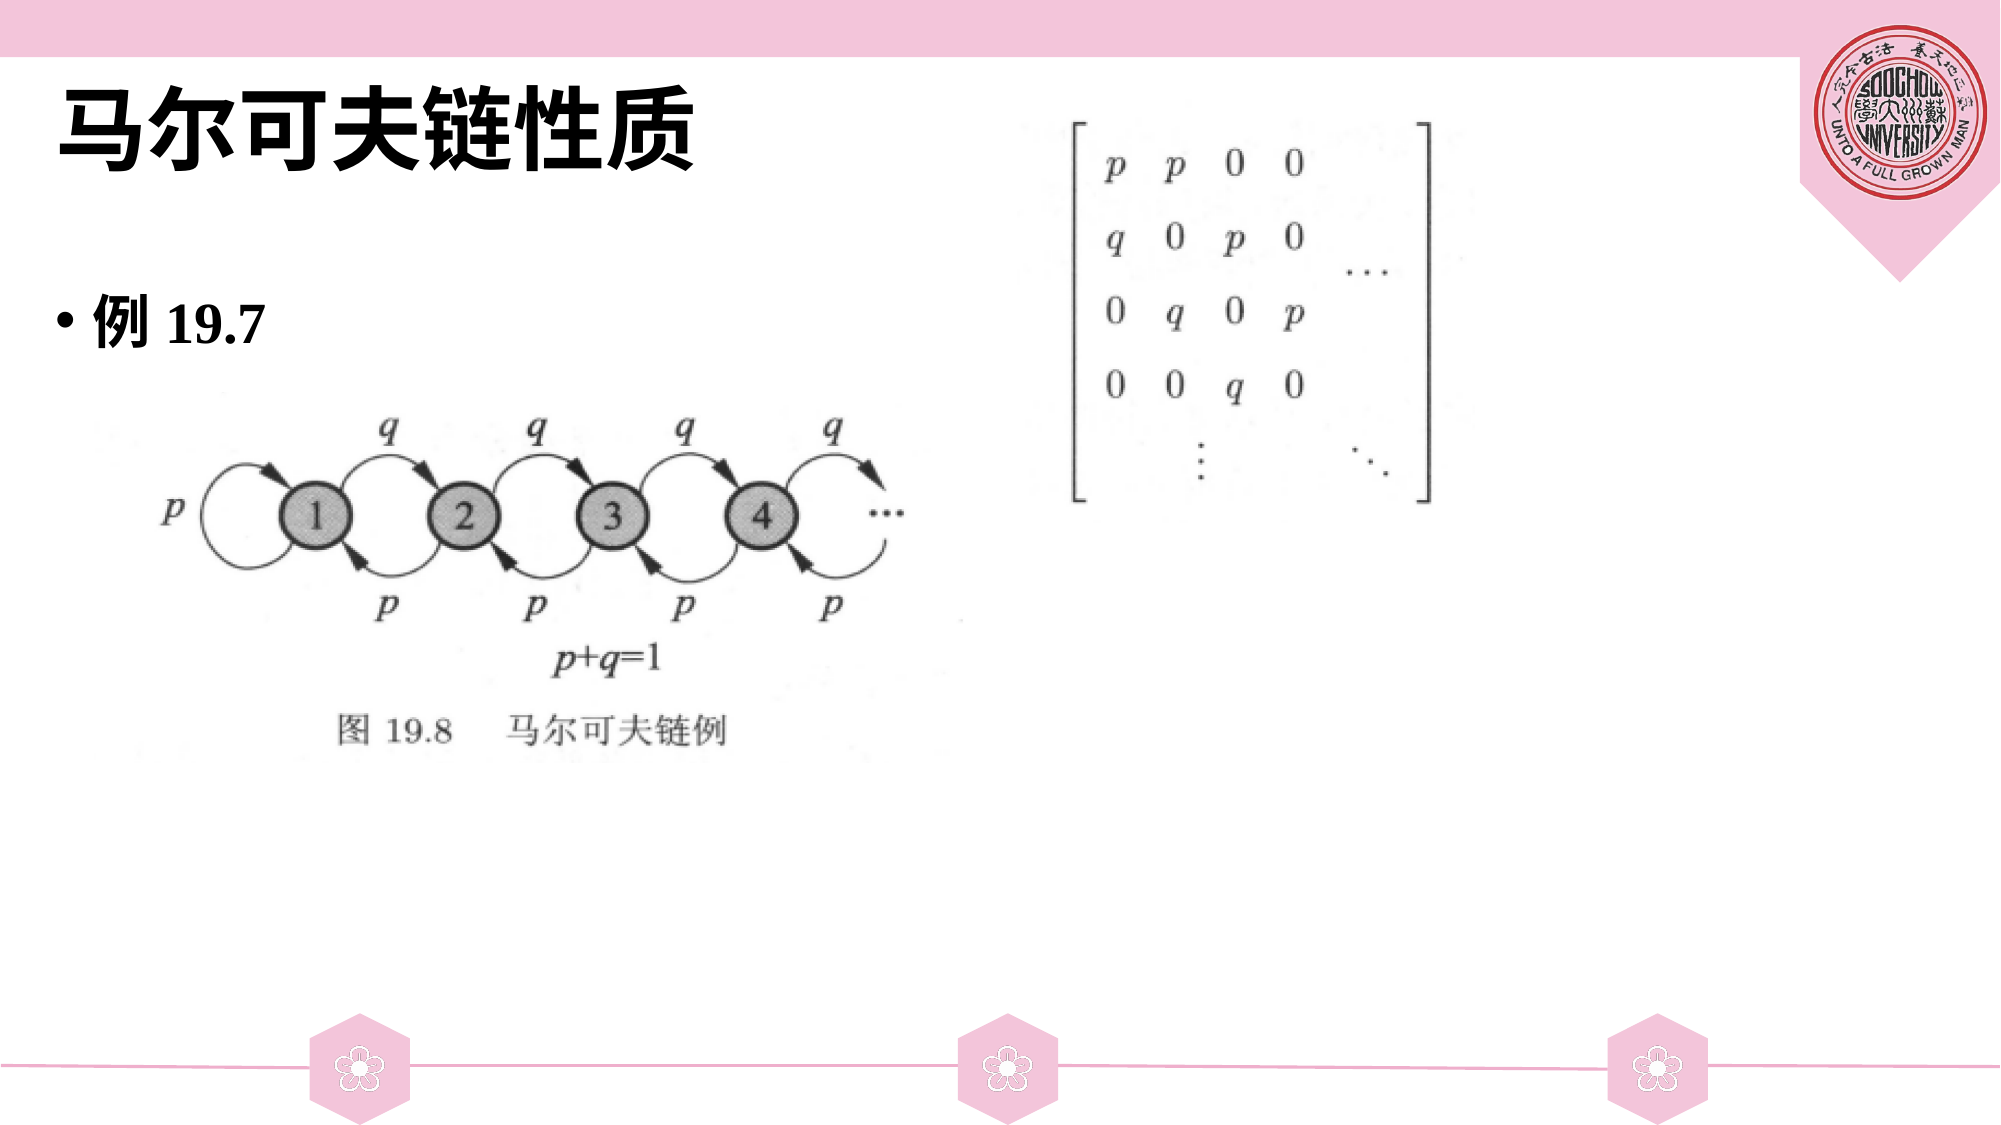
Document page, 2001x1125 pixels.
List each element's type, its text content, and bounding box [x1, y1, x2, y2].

picture [979, 1043, 1035, 1093]
picture [1629, 1043, 1685, 1093]
picture [1017, 96, 1475, 524]
picture [331, 1043, 387, 1093]
picture [94, 392, 964, 763]
list 例19.7 [40, 242, 1954, 1028]
picture [1811, 23, 1989, 202]
title 马尔可夫链性质 [40, 25, 1766, 242]
